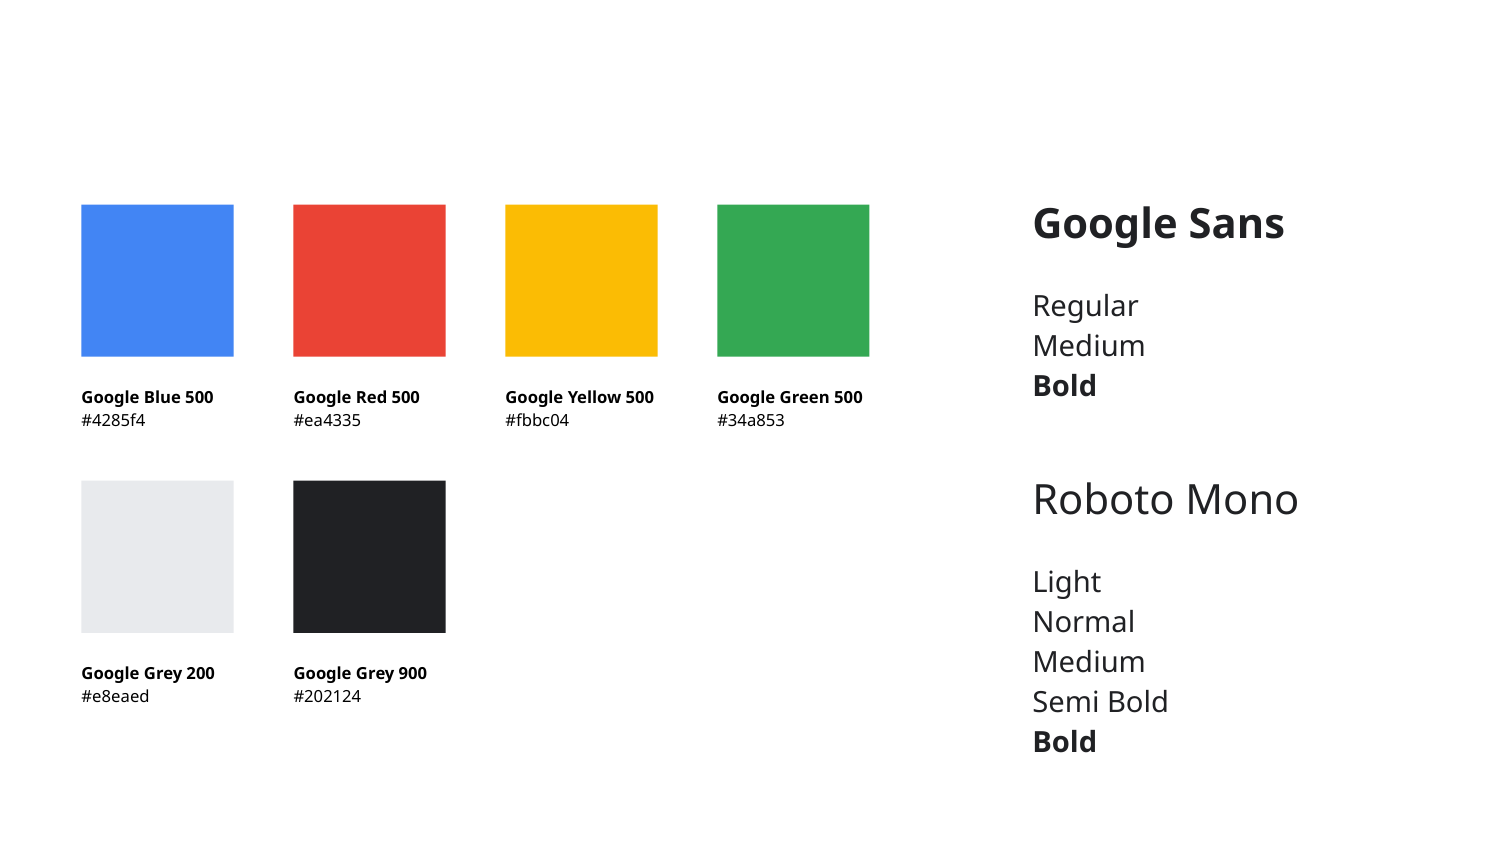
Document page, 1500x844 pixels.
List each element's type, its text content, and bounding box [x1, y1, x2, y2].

text_box [81, 480, 234, 633]
text_box Google Sans Regular Medium Bold [1032, 196, 1350, 403]
text_box Google Red 500 #ea4335 [293, 383, 446, 454]
text_box [717, 204, 870, 357]
text_box [81, 204, 234, 357]
text_box [293, 480, 446, 633]
text_box Roboto Mono Light Normal Medium Semi Bold Bold [1032, 473, 1350, 759]
text_box [505, 204, 658, 357]
text_box Google Grey 200 #e8eaed [81, 659, 234, 731]
text_box Google Green 500 #34a853 [717, 383, 870, 454]
text_box Google Blue 500 #4285f4 [81, 383, 234, 454]
text_box Google Grey 900 #202124 [293, 659, 446, 731]
text_box Google Yellow 500 #fbbc04 [505, 383, 658, 454]
text_box [293, 204, 446, 357]
